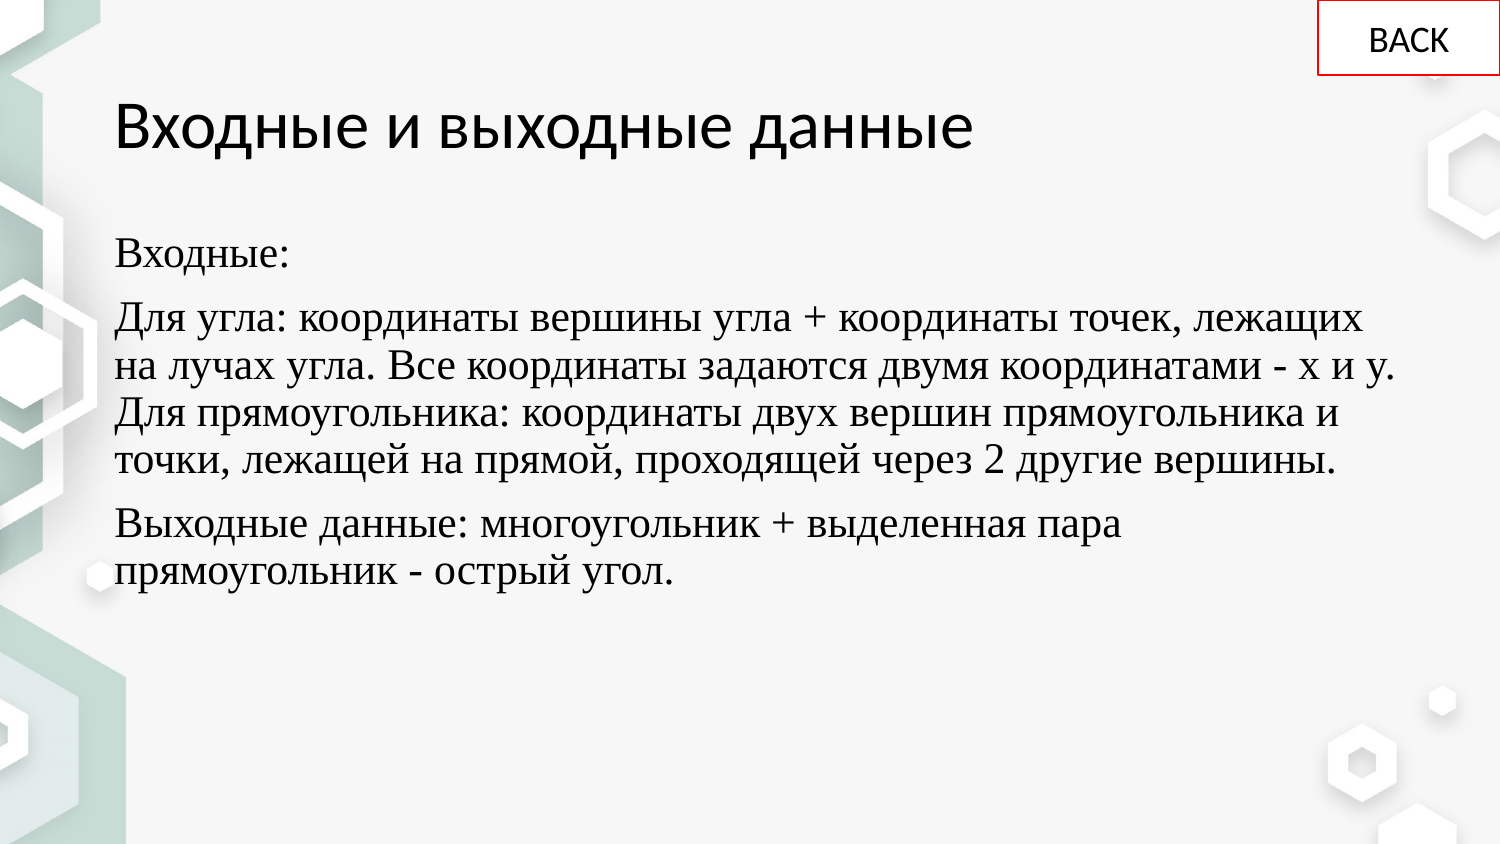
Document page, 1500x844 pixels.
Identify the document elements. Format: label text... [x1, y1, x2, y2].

picture [0, 0, 1500, 844]
text_box BACK [1318, 0, 1500, 75]
title Входные и выходные данные [103, 44, 1397, 208]
list Входные: Для угла: координаты вершины угла + координаты точек, лежащих на лучах угла. Все координаты задаются двумя координатами - x и y. Для прямоугольника: координаты двух вершин прямоугольника и точки, лежащей на прямой, проходящей через 2 другие вершины. Выходные данные: многоугольник + выделенная пара прямоугольник - острый угол. [103, 224, 1426, 760]
